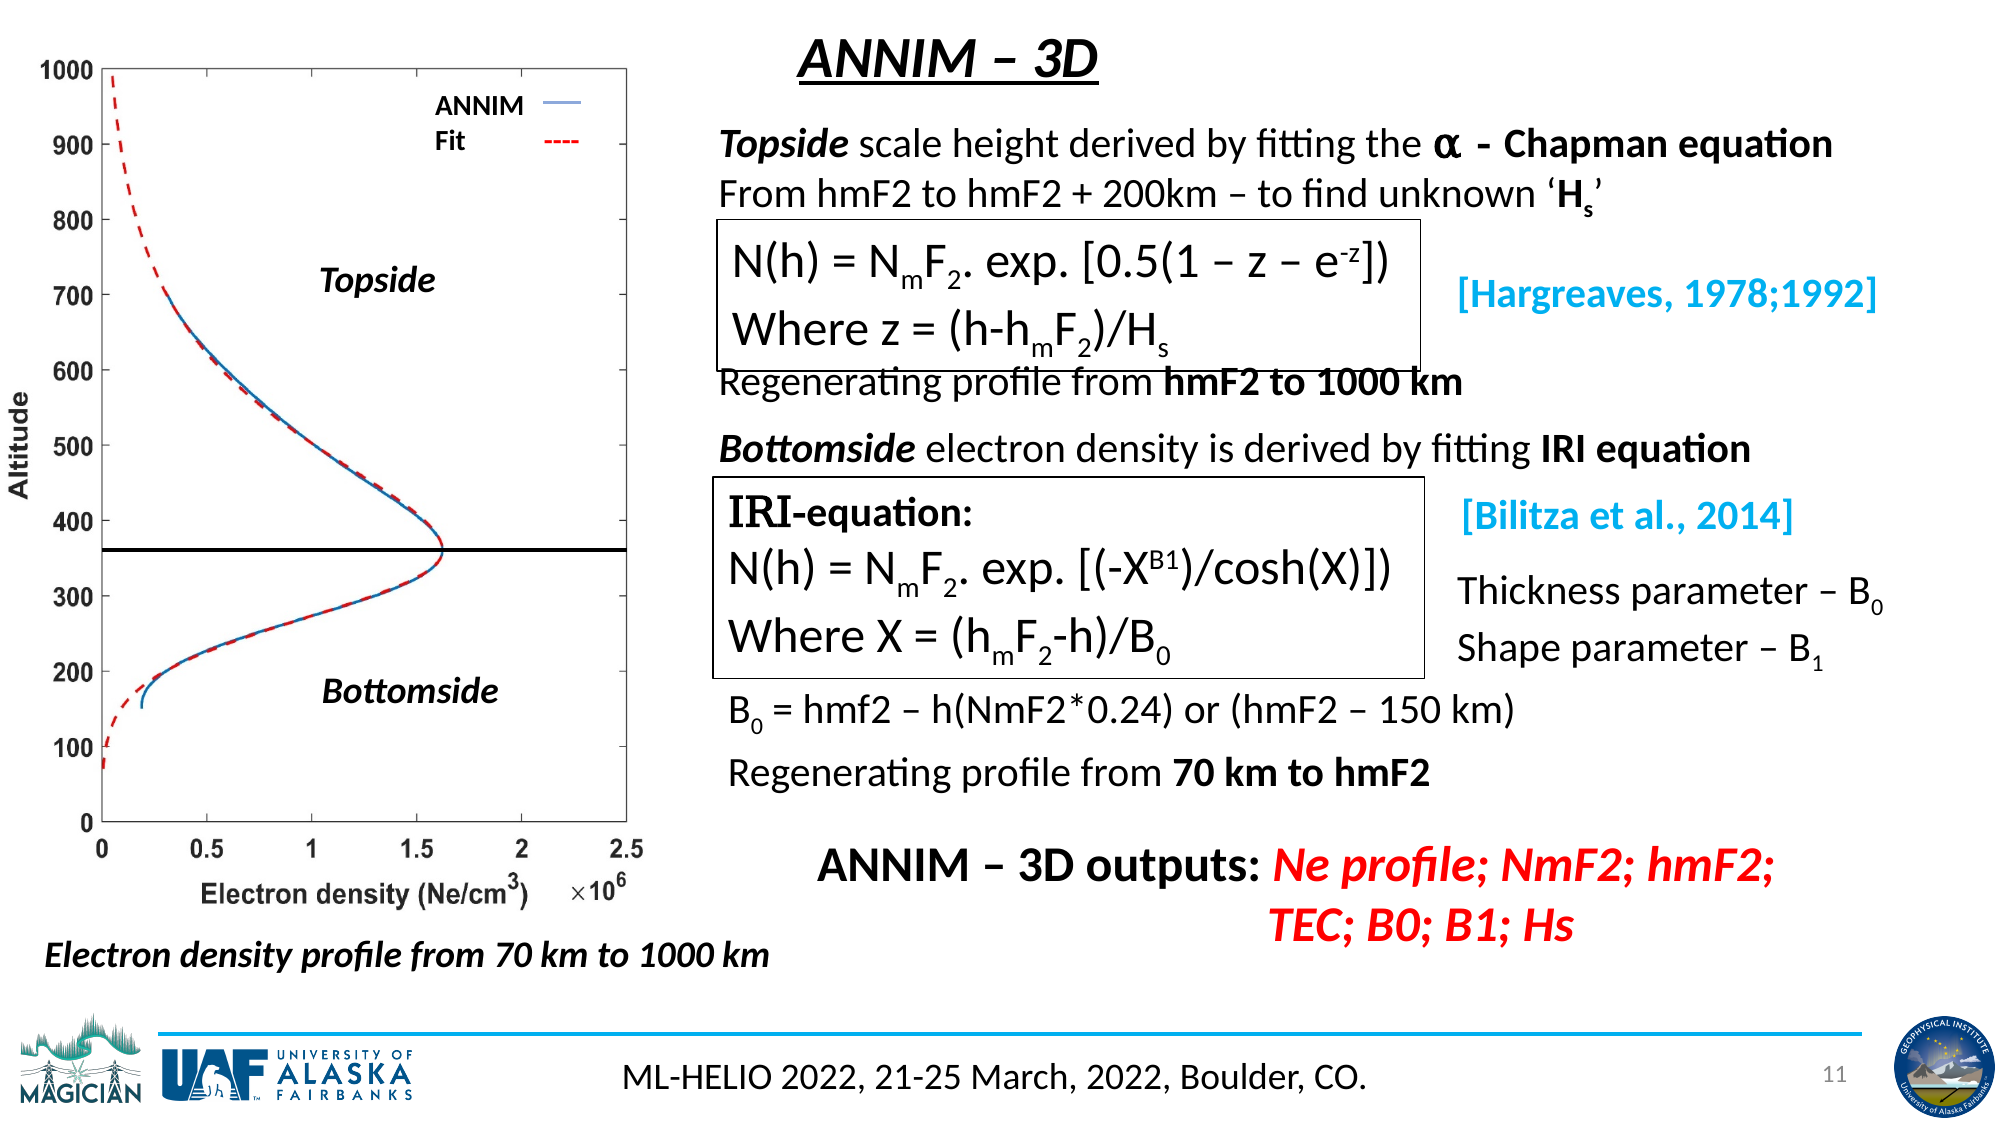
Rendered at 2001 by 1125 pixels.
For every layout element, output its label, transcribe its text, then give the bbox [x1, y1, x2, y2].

text_box Regenerating profile from hmF2 to 1000 km [703, 345, 1485, 411]
picture [1894, 1016, 1996, 1118]
text_box ANNIM – 3D [783, 11, 1118, 97]
picture [0, 1002, 412, 1118]
text_box Thickness parameter – B0 Shape parameter – B1 [1442, 555, 1906, 685]
picture [0, 0, 692, 924]
text_box Topside scale height derived by fitting the α - Chapman equation From hmF2 to hmF2 + 200km – to find unknown ‘Hs’ [703, 108, 1852, 230]
text_box B0 = hmf2 – h(NmF2*0.24) or (hmF2 – 150 km) [713, 674, 1537, 747]
text_box Electron density profile from 70 km to 1000 km [29, 922, 796, 983]
text_box IRI-equation: N(h) = NmF2. exp. [(-XB1)/cosh(X)]) Where X = (hmF2-h)/B0 [712, 477, 1425, 679]
text_box ANNIM – 3D outputs: Ne profile; NmF2; hmF2; TEC; B0; B1; Hs [802, 824, 1812, 960]
text_box ML-HELIO 2022, 21-25 March, 2022, Boulder, CO. [606, 1046, 1425, 1105]
text_box [Bilitza et al., 2014] [1445, 480, 1812, 546]
text_box N(h) = NmF2. exp. [0.5(1 – z – e-z]) Where z = (h-hmF2)/Hs [716, 219, 1421, 345]
text_box [Hargreaves, 1978;1992] [1441, 258, 1898, 324]
text_box Regenerating profile from 70 km to hmF2 [712, 737, 1452, 803]
slide_number 11 [1425, 1042, 1863, 1103]
text_box Bottomside electron density is derived by fitting IRI equation [703, 413, 1788, 479]
